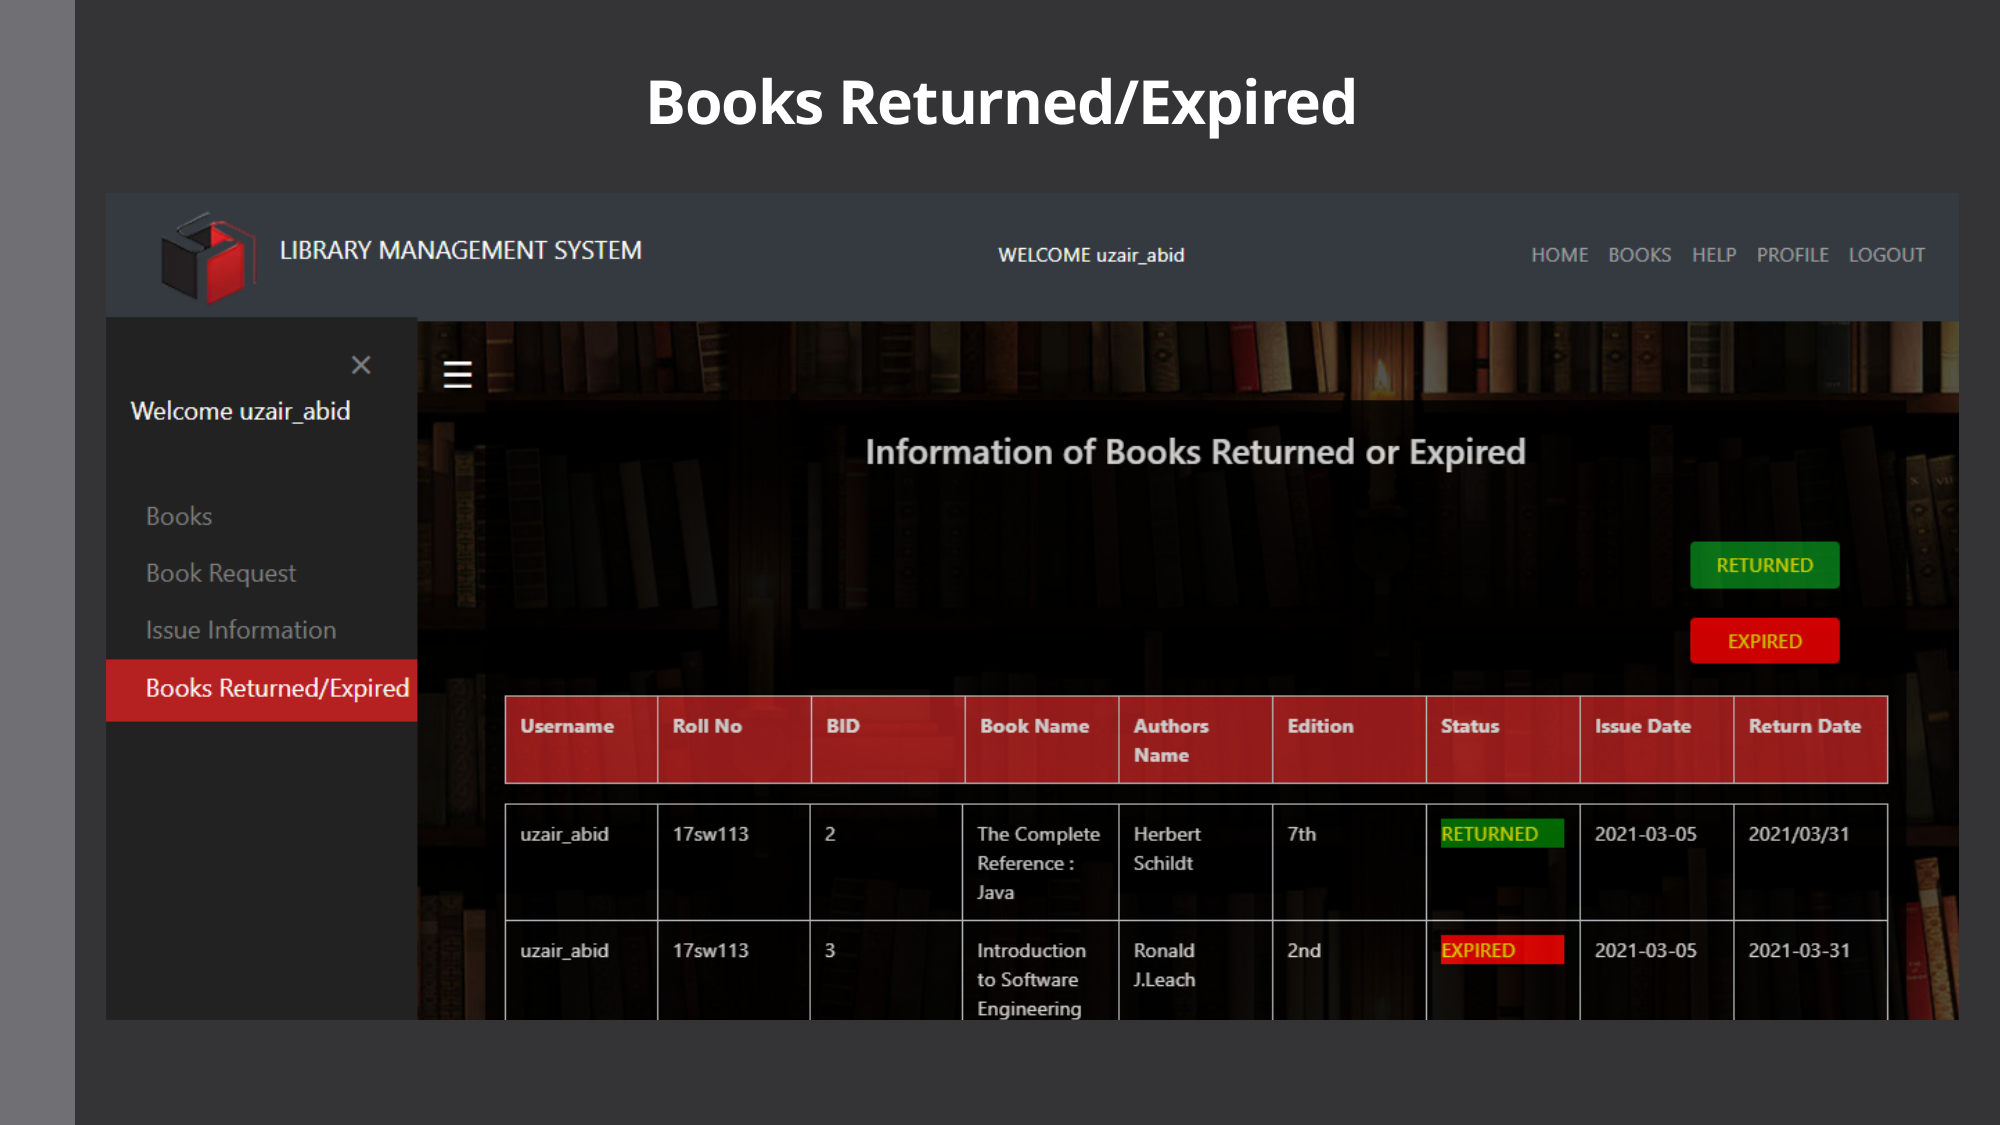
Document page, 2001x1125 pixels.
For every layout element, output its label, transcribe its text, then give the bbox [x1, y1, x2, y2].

text_box Books Returned/Expired [630, 66, 1490, 145]
picture [105, 193, 1960, 1020]
